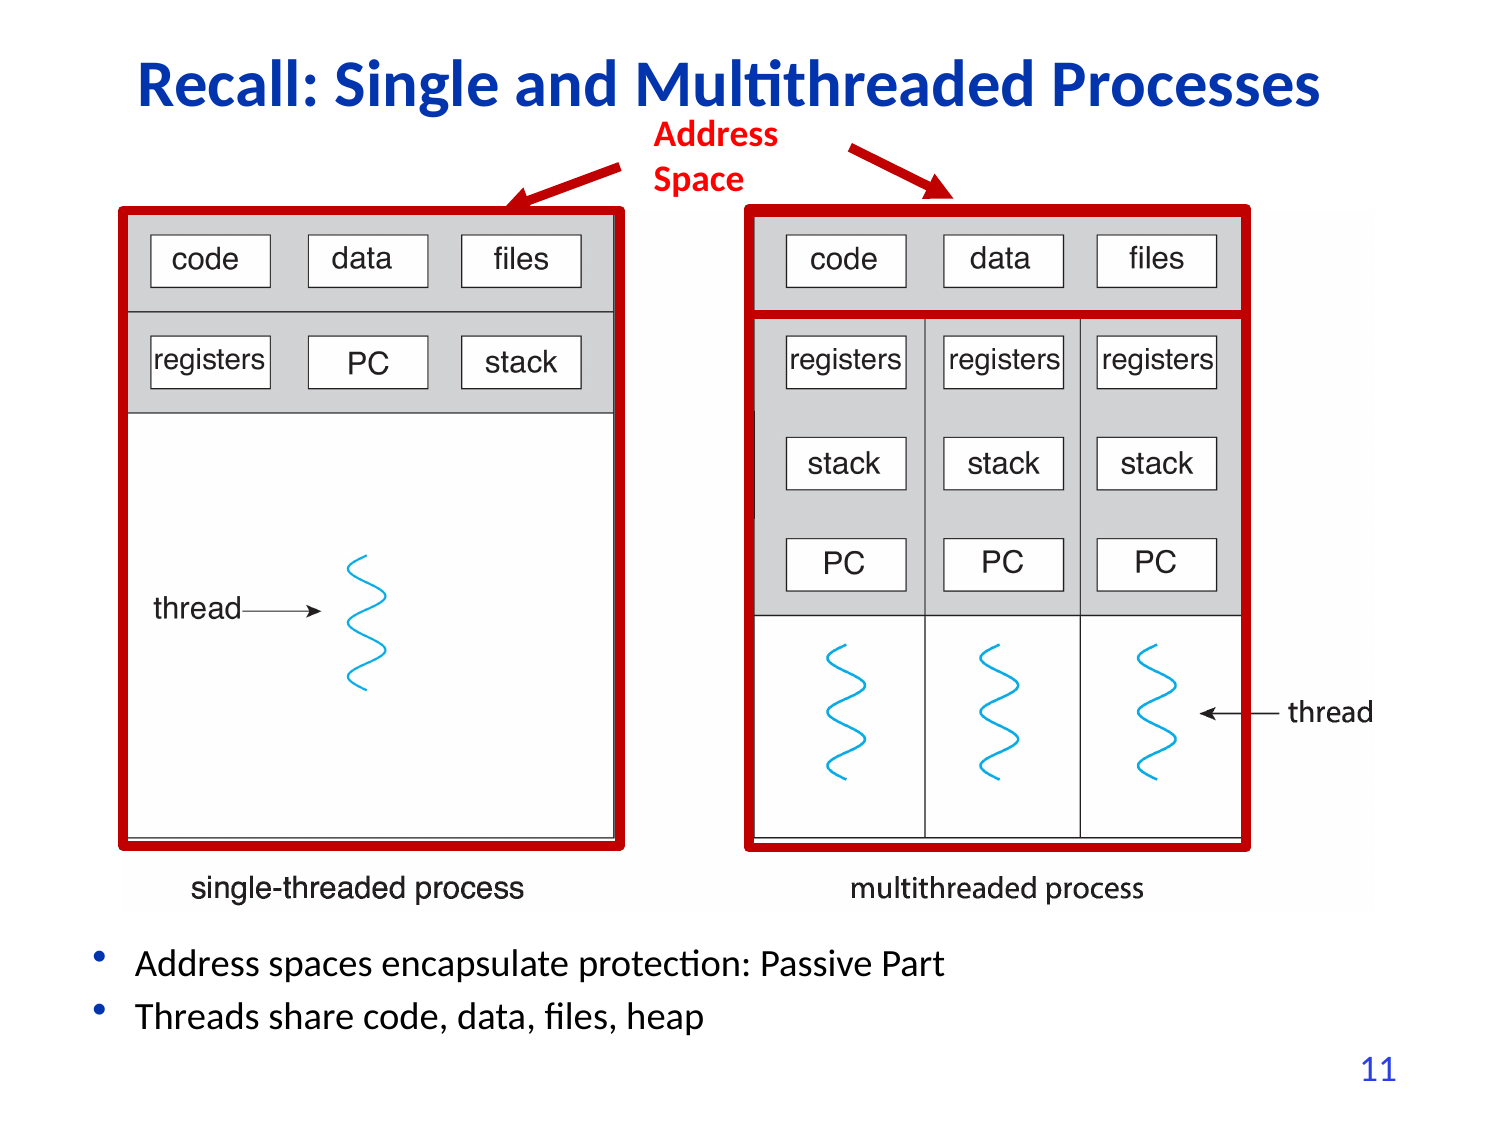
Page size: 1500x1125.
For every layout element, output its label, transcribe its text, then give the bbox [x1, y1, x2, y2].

text_box Address Space [638, 101, 794, 207]
title Recall: Single and Multithreaded Processes [122, 37, 1500, 133]
picture [122, 210, 1375, 913]
text_box Address spaces encapsulate protection: Passive Part Threads share code, data, files, heap [77, 935, 1424, 1047]
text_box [501, 166, 621, 211]
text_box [849, 146, 954, 199]
